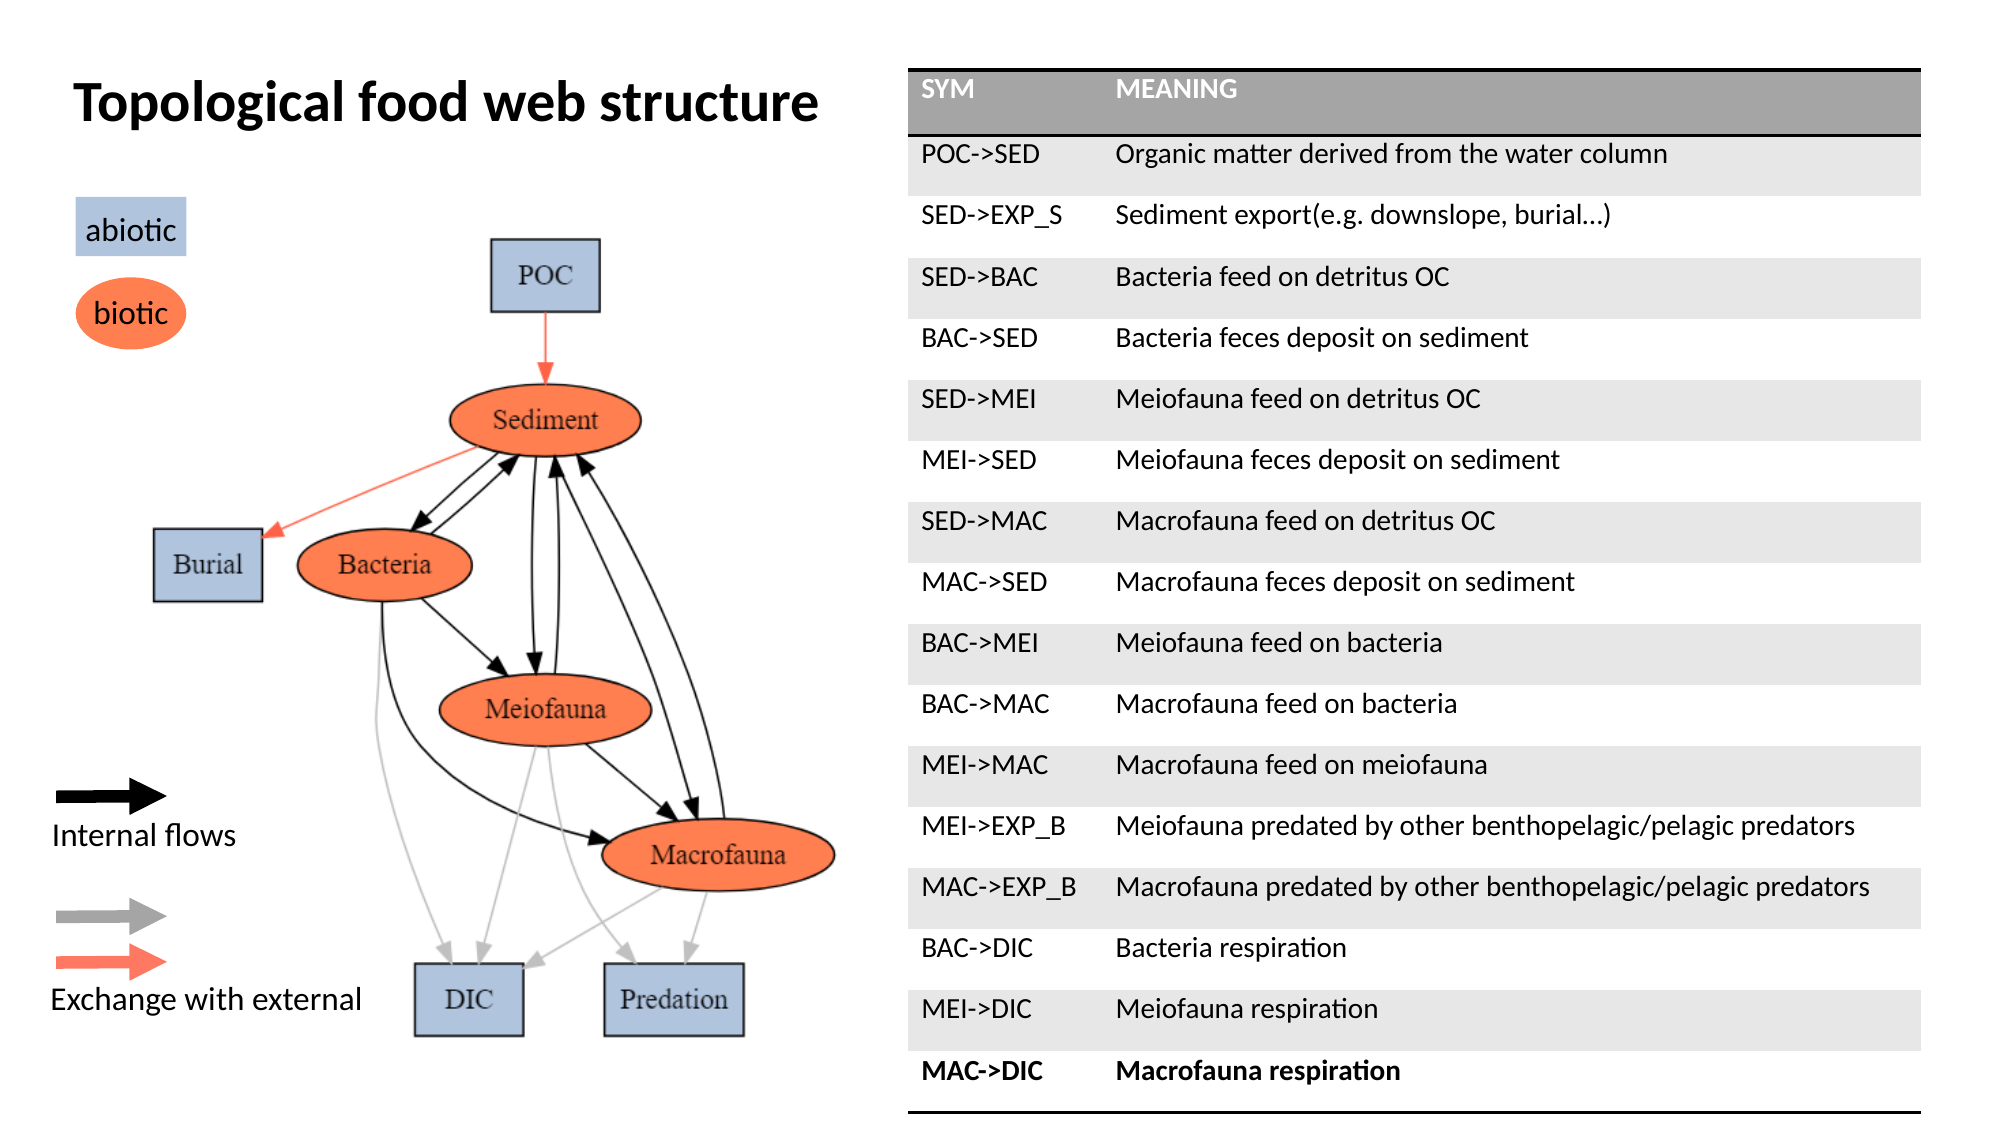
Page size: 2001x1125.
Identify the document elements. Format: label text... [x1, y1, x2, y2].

table_cell Meiofauna feed on detritus OC [1102, 380, 1921, 441]
table_cell Meiofauna feed on bacteria [1102, 624, 1921, 685]
table_cell Macrofauna feces deposit on sediment [1102, 563, 1921, 624]
table_cell Meiofauna feces deposit on sediment [1102, 441, 1921, 502]
table_cell SED->EXP_S [909, 196, 1102, 258]
table_cell Organic matter derived from the water column [1102, 137, 1921, 196]
table_cell Macrofauna feed on bacteria [1102, 685, 1921, 746]
table_cell BAC->DIC [909, 929, 1102, 990]
table_cell Bacteria feces deposit on sediment [1102, 319, 1921, 380]
table_cell MAC->SED [909, 563, 1102, 624]
table_cell Macrofauna feed on detritus OC [1102, 502, 1921, 563]
table_cell SED->BAC [909, 258, 1102, 319]
table_cell Sediment export(e.g. downslope, burial…) [1102, 196, 1921, 258]
table_header SYM [908, 72, 1102, 134]
table_header MEANING [1102, 72, 1921, 134]
table_cell Meiofauna predated by other benthopelagic/pelagic predators [1102, 807, 1921, 868]
table_cell SED->MEI [909, 380, 1102, 441]
table_cell SED->MAC [909, 502, 1102, 563]
picture [118, 196, 909, 1077]
table_cell Bacteria feed on detritus OC [1102, 258, 1921, 319]
table_cell Macrofauna respiration [1102, 1051, 1921, 1111]
table_cell MEI->SED [909, 441, 1102, 502]
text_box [35, 196, 421, 1026]
table_cell BAC->MEI [909, 624, 1102, 685]
table_cell MAC->DIC [908, 1051, 1102, 1111]
table_cell BAC->MAC [909, 685, 1102, 746]
table_cell MAC->EXP_B [909, 868, 1102, 929]
table_cell Macrofauna predated by other benthopelagic/pelagic predators [1102, 868, 1921, 929]
table_cell MEI->DIC [909, 990, 1102, 1051]
table_cell POC->SED [908, 137, 1102, 196]
table_cell BAC->SED [909, 319, 1102, 380]
table_cell Macrofauna feed on meiofauna [1102, 746, 1921, 807]
table_cell Bacteria respiration [1102, 929, 1921, 990]
text_box Topological food web structure [58, 55, 835, 141]
table_cell MEI->MAC [909, 746, 1102, 807]
table_cell Meiofauna respiration [1102, 990, 1921, 1051]
table_cell MEI->EXP_B [909, 807, 1102, 868]
